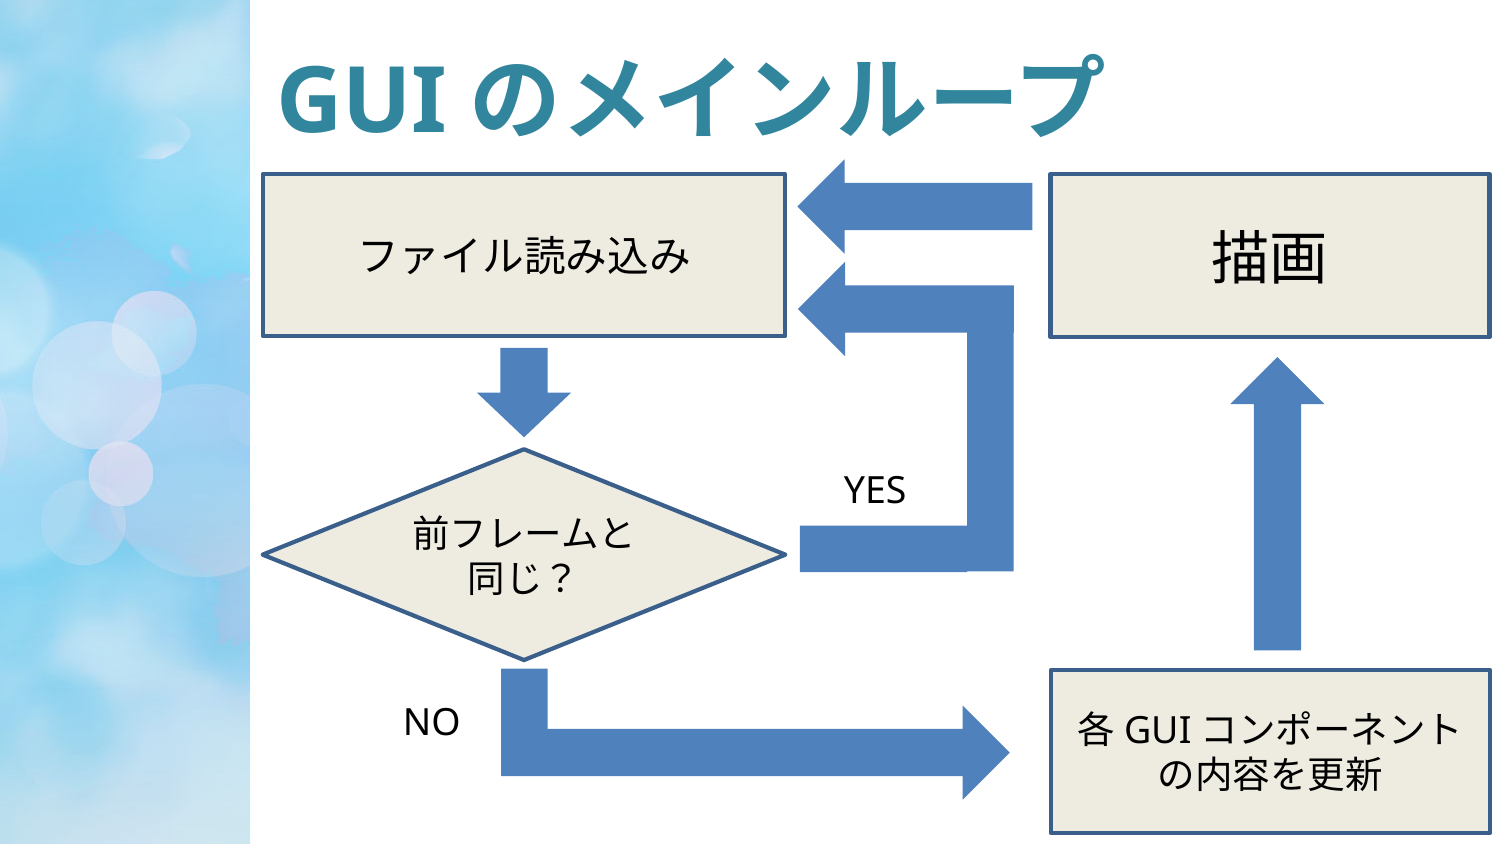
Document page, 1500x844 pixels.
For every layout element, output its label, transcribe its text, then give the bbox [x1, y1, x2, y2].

text_box 前フレームと 同じ？ [260, 447, 788, 663]
text_box [798, 524, 969, 574]
text_box [795, 157, 1035, 256]
text_box YES [829, 458, 943, 519]
picture [0, 0, 1500, 844]
text_box ファイル読み込み [261, 172, 787, 338]
text_box 各GUIコンポーネントの内容を更新 [1049, 668, 1492, 835]
text_box [965, 318, 1016, 573]
text_box [474, 345, 574, 439]
text_box [795, 259, 1016, 359]
text_box NO [383, 690, 481, 751]
text_box [1228, 354, 1327, 653]
text_box 描画 [1048, 172, 1492, 339]
text_box [498, 703, 1012, 802]
text_box [499, 667, 550, 727]
title GUIのメインループ [261, 23, 1496, 169]
